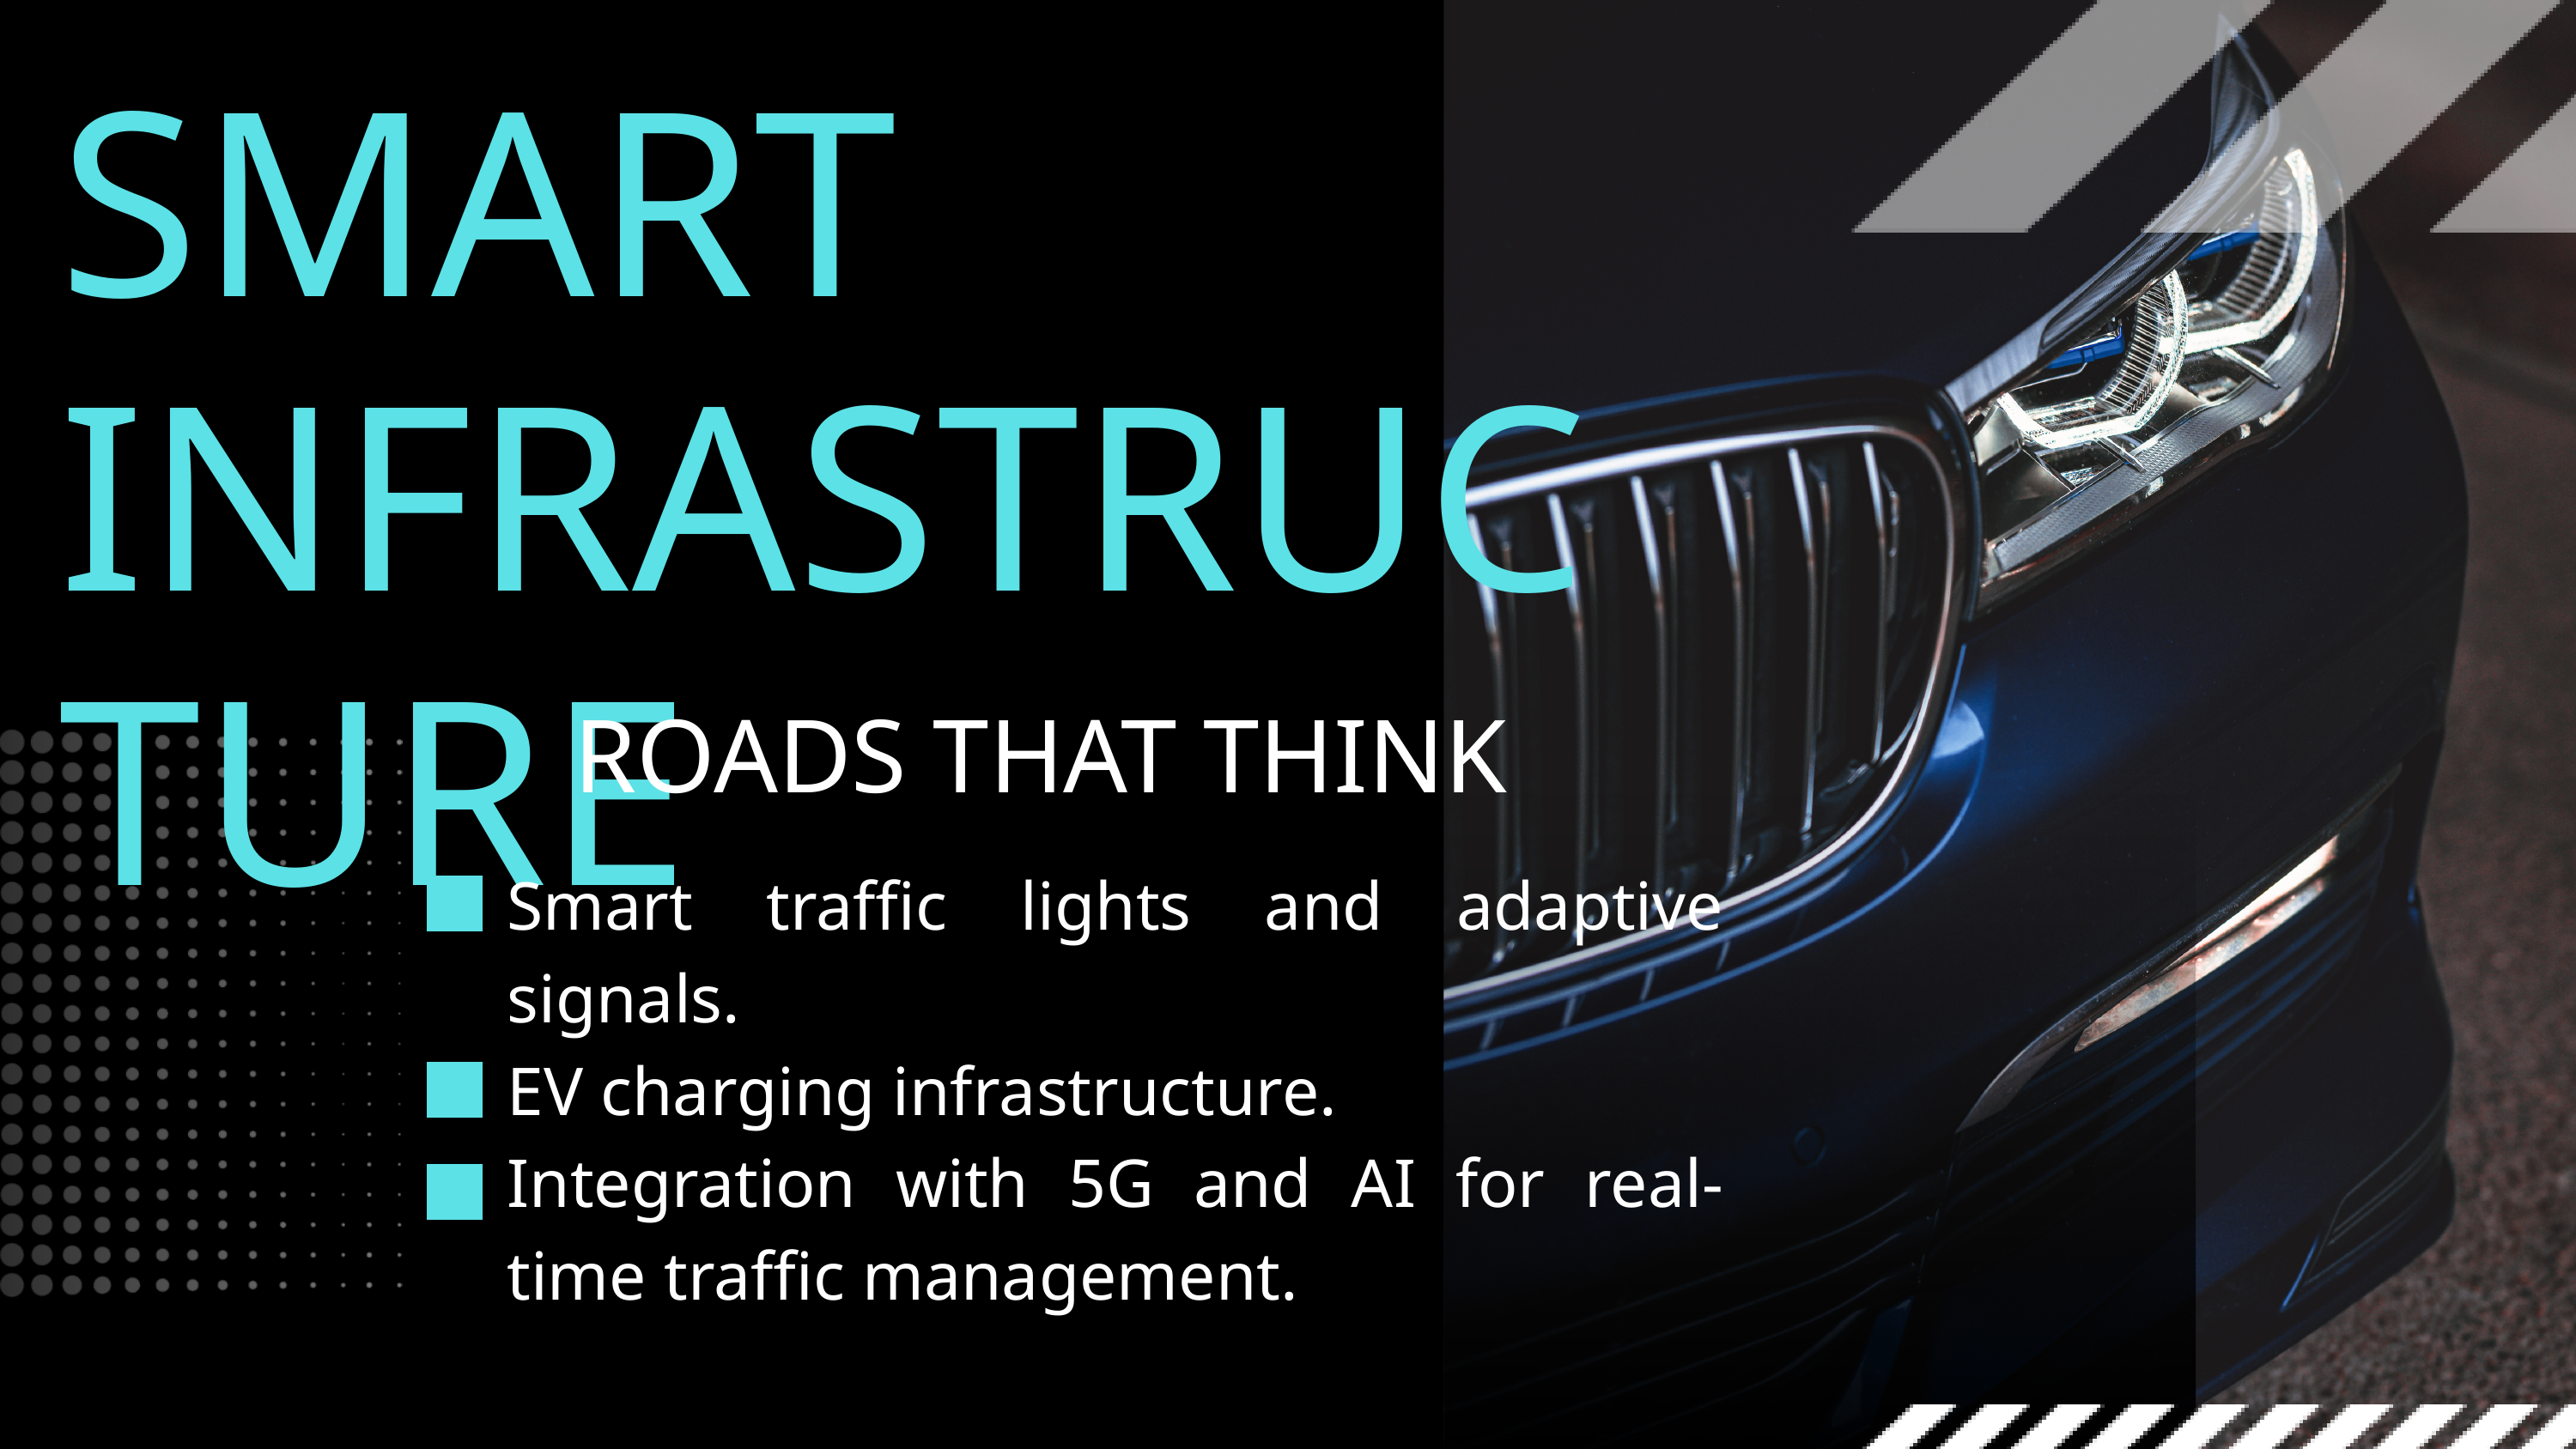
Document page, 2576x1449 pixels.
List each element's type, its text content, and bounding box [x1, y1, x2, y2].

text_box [426, 876, 483, 932]
text_box SMART INFRASTRUCTURE [58, 52, 1438, 937]
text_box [426, 1163, 483, 1220]
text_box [1443, 0, 2576, 1449]
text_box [426, 1061, 483, 1119]
text_box ROADS THAT THINK [574, 671, 1438, 851]
text_box [0, 724, 403, 1304]
text_box Smart traffic lights and adaptive signals. EV charging infrastructure. Integration with 5G and AI for real-time traffic management. [507, 851, 1438, 1406]
